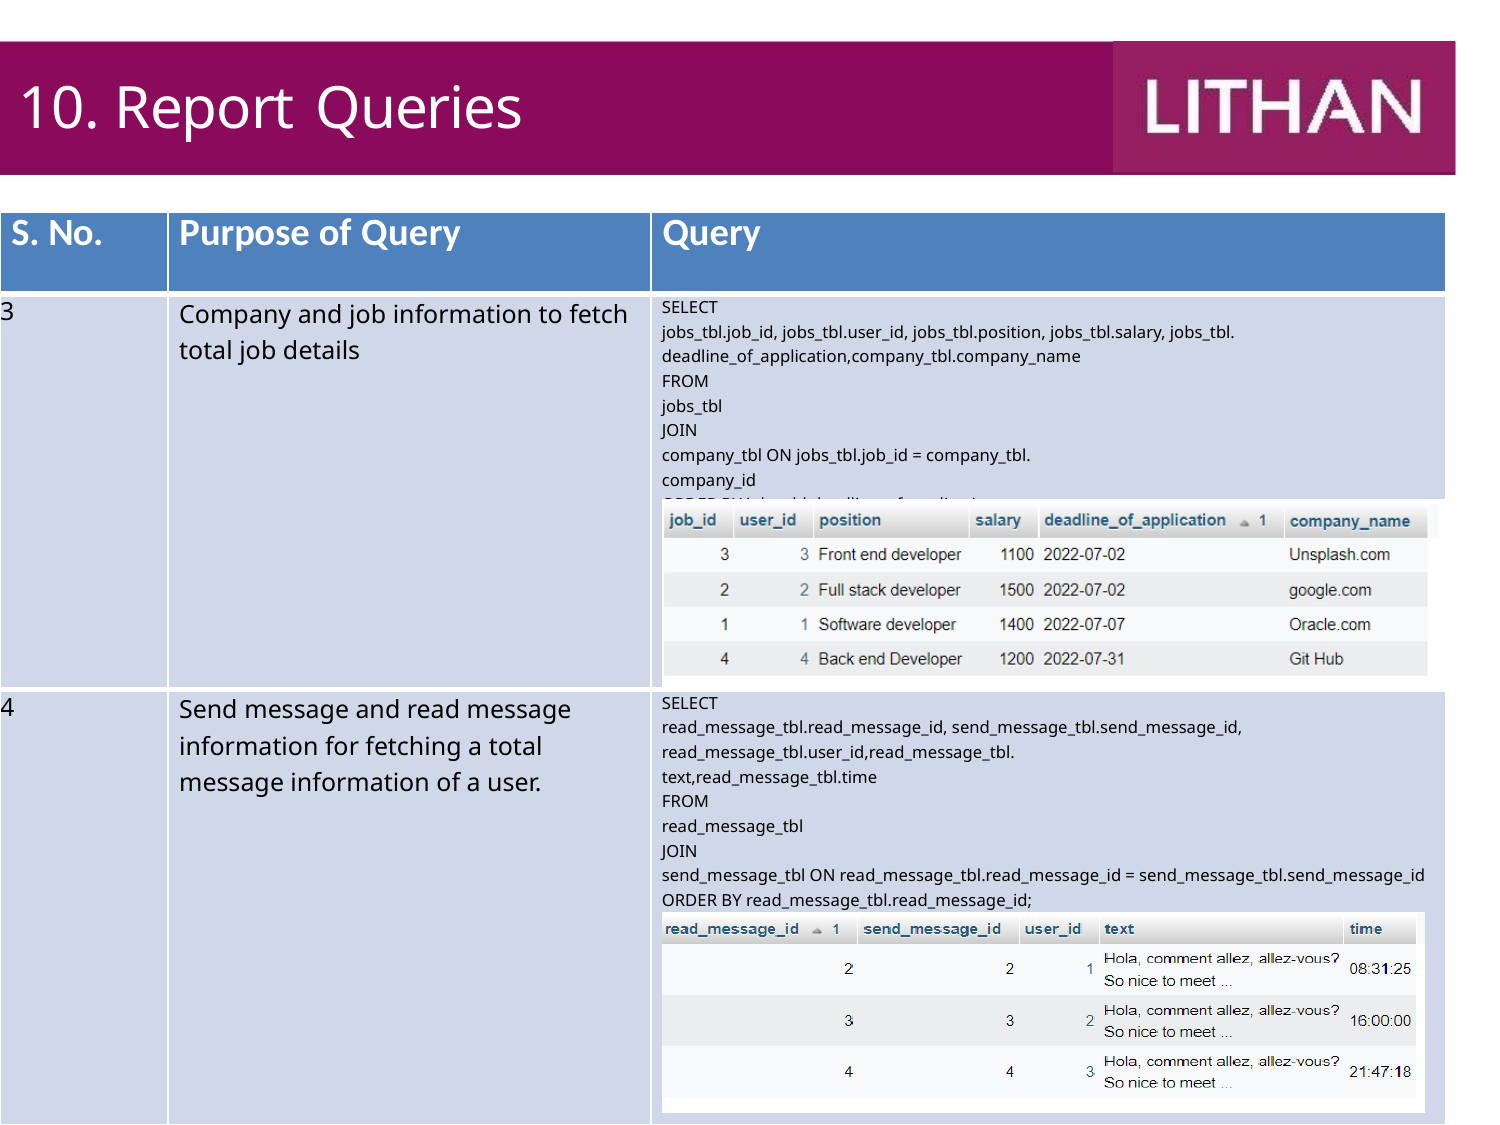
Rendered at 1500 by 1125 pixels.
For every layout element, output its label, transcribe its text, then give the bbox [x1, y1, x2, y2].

table_cell SELECT jobs_tbl.job_id, jobs_tbl.user_id, jobs_tbl.position, jobs_tbl.salary, jobs_tbl. deadline_of_application,company_tbl.company_name FROM jobs_tbl JOIN company_tbl ON jobs_tbl.job_id = company_tbl. company_id ORDER BY jobs_tbl.deadline_of_application; [652, 297, 1445, 687]
table_cell Send message and read message information for fetching a total message information of a user. [169, 692, 650, 1124]
picture [662, 912, 1426, 1113]
table_header Query [652, 213, 1445, 291]
table_cell SELECT read_message_tbl.read_message_id, send_message_tbl.send_message_id, read_message_tbl.user_id,read_message_tbl. text,read_message_tbl.time FROM read_message_tbl JOIN send_message_tbl ON read_message_tbl.read_message_id = send_message_tbl.send_message_id ORDER BY read_message_tbl.read_message_id; [652, 692, 1445, 1124]
table_cell 3 [1, 297, 167, 687]
picture [662, 499, 1447, 688]
picture [0, 38, 1457, 179]
table_header Purpose of Query [169, 213, 650, 291]
table_cell Company and job information to fetch total job details [169, 297, 650, 687]
table_header S. No. [1, 213, 167, 291]
table_cell 4 [1, 692, 167, 1124]
title 10. Report Queries [18, 70, 1482, 141]
